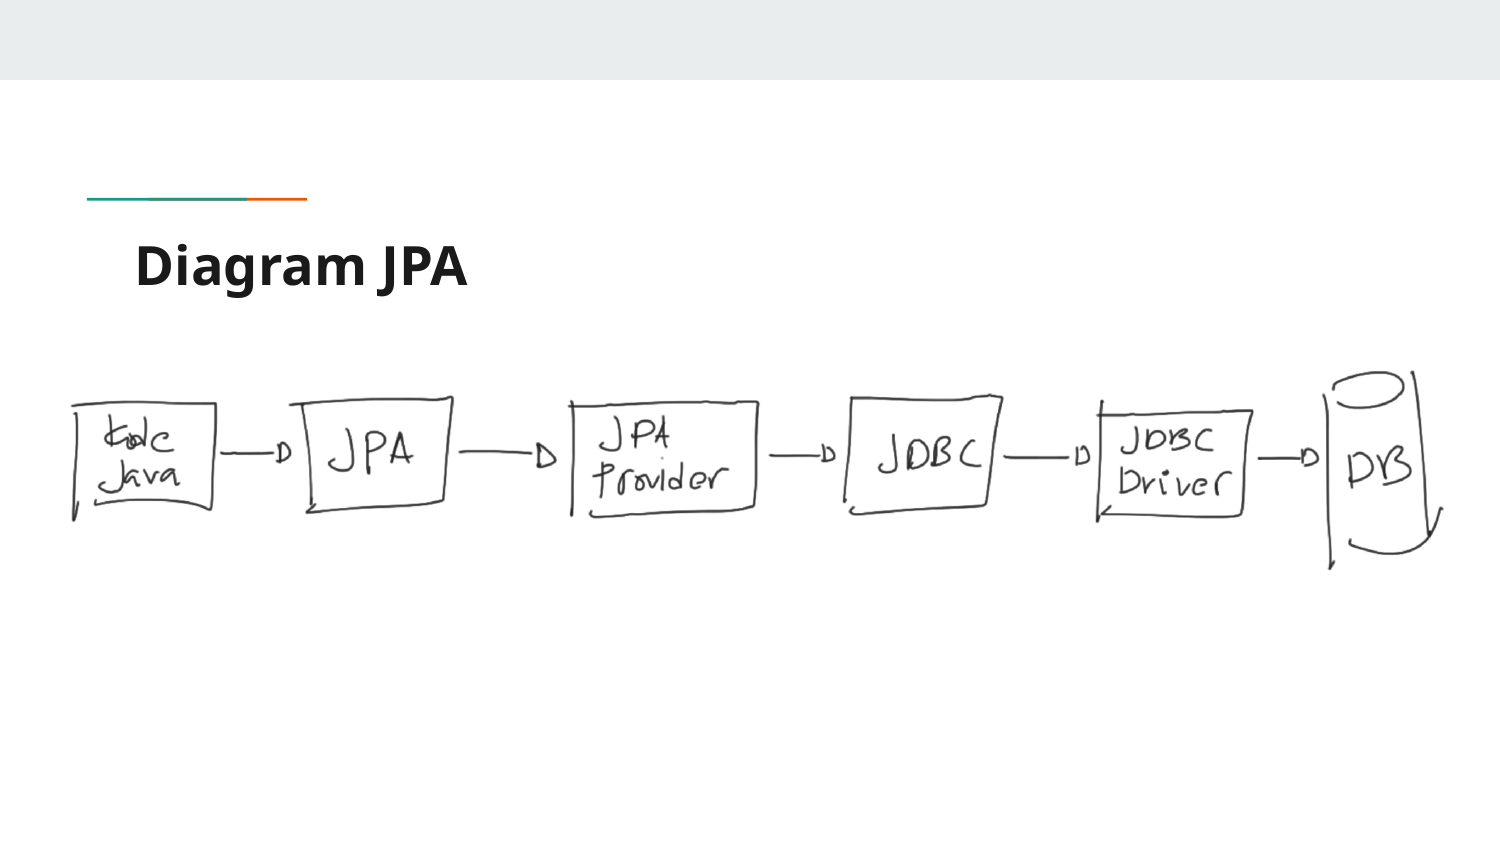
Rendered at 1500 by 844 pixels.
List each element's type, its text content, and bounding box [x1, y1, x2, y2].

picture [24, 328, 1476, 599]
title Diagram JPA [119, 216, 1381, 305]
